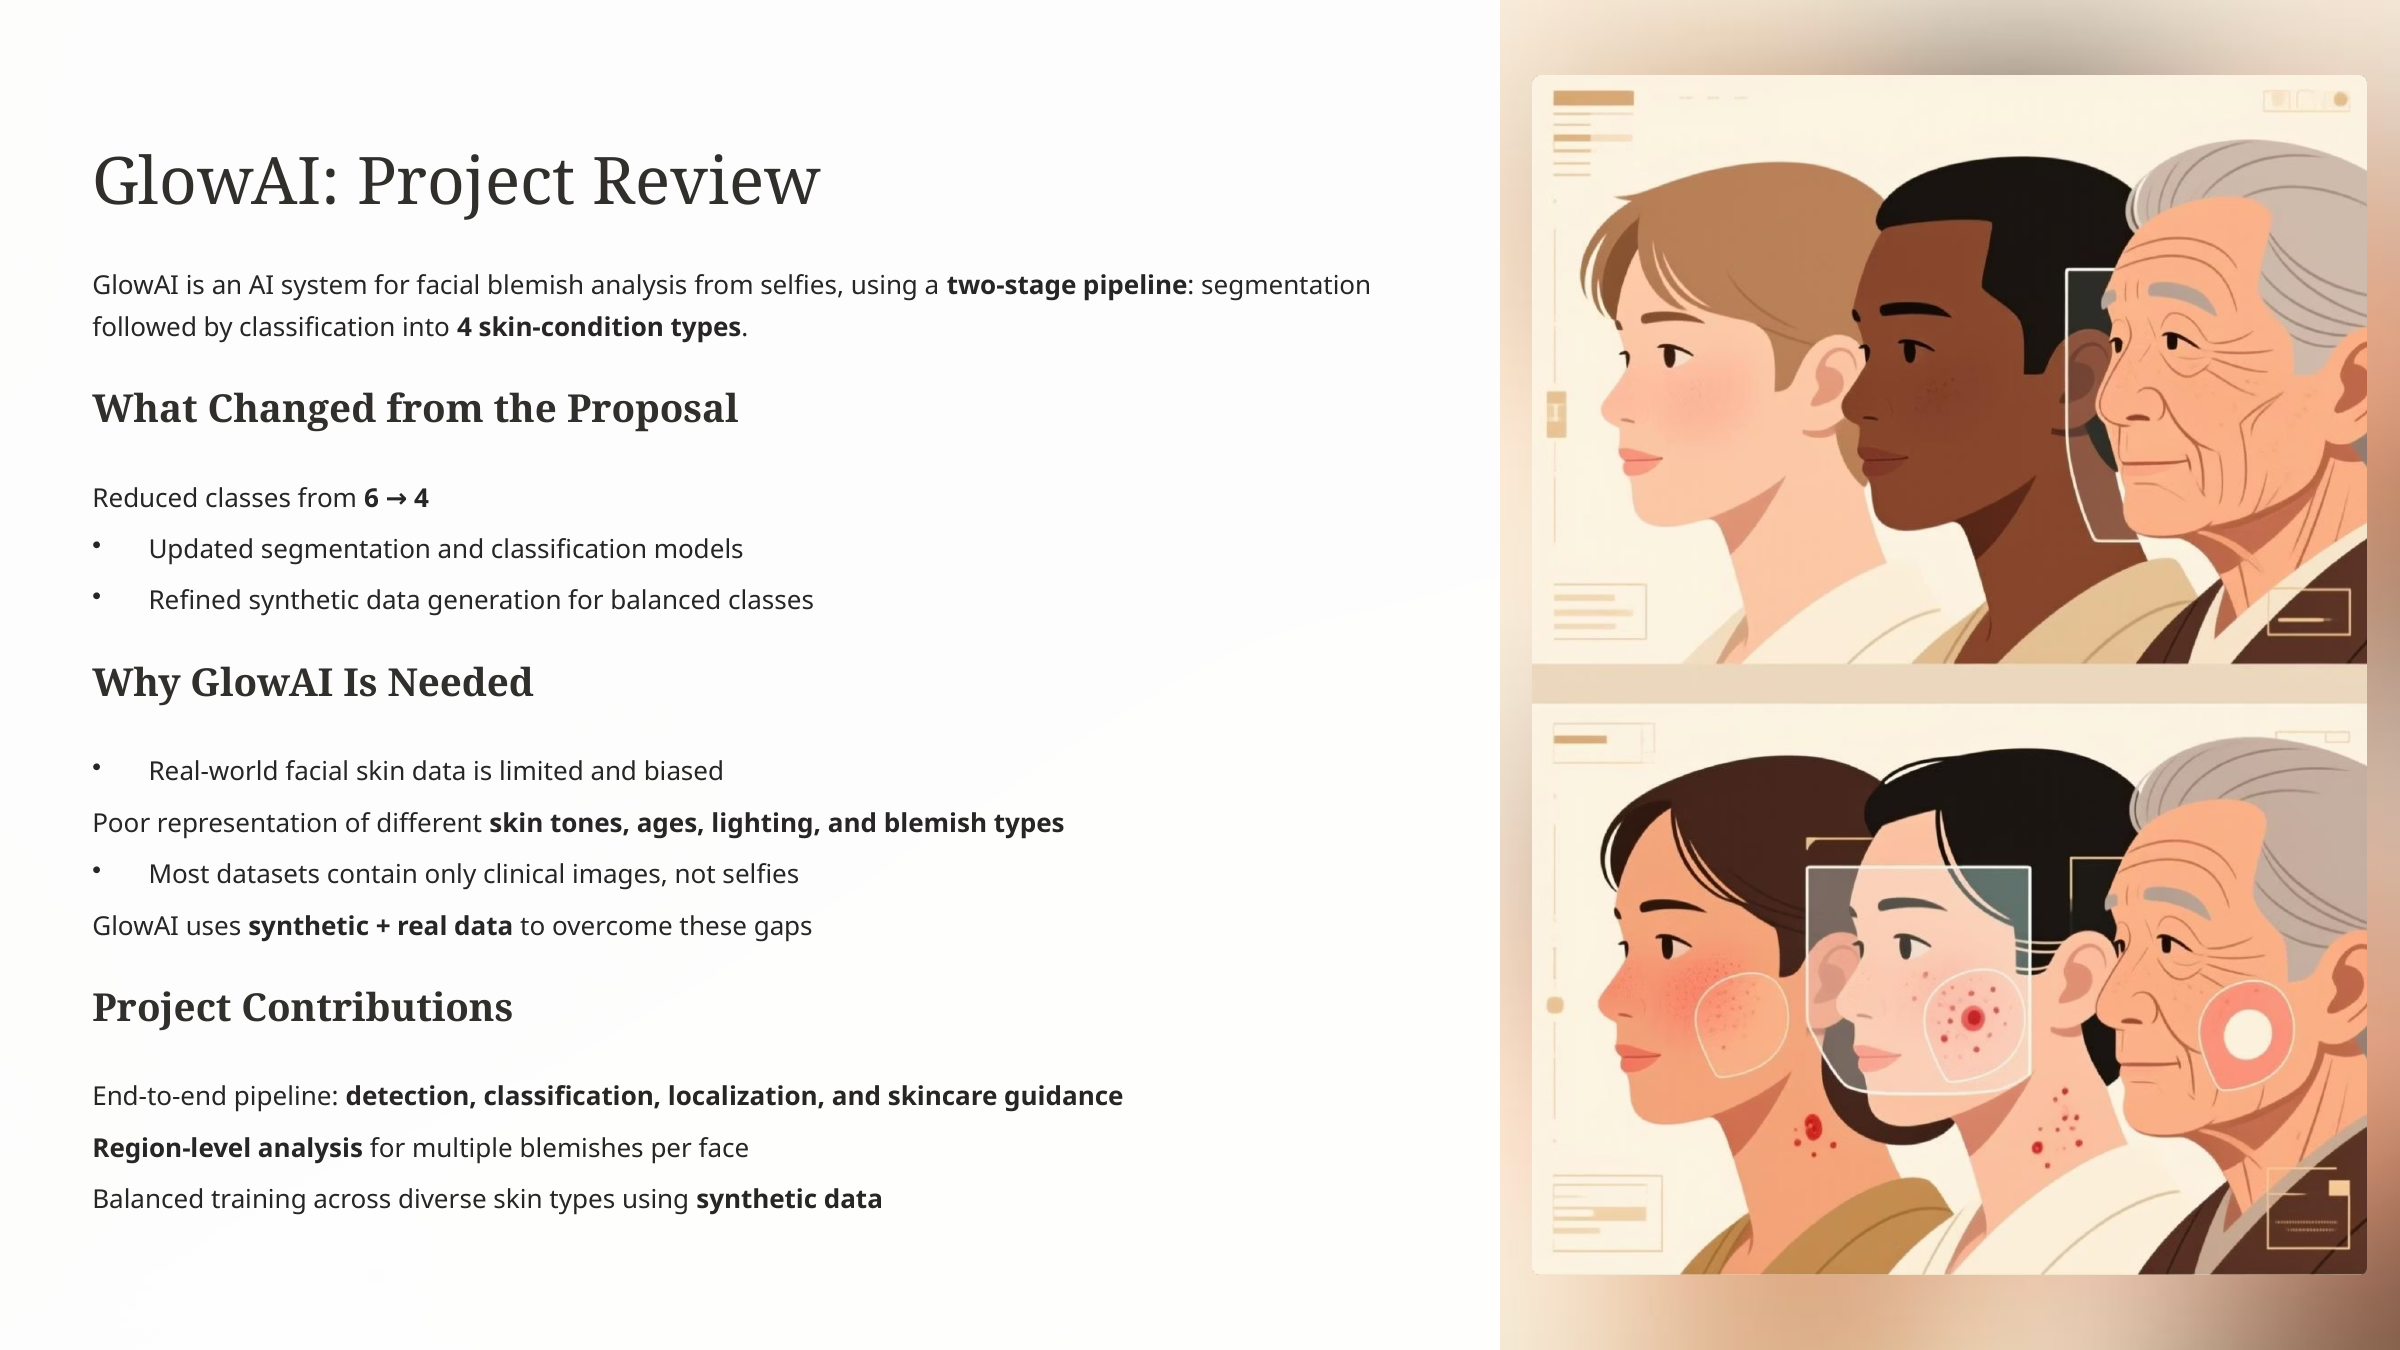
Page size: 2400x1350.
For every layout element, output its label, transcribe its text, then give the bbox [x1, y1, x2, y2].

text_box Reduced classes from 6 → 4 [92, 470, 1408, 513]
text_box Balanced training across diverse skin types using synthetic data [92, 1171, 1408, 1214]
picture [1499, 0, 2400, 1350]
text_box What Changed from the Proposal [92, 381, 770, 432]
text_box GlowAI uses synthetic + real data to overcome these gaps [92, 898, 1408, 941]
text_box Real-world facial skin data is limited and biased [92, 744, 1408, 787]
text_box Why GlowAI Is Needed [92, 655, 560, 705]
text_box Poor representation of different skin tones, ages, lighting, and blemish types [92, 795, 1408, 838]
text_box Refined synthetic data generation for balanced classes [92, 573, 1408, 616]
text_box GlowAI: Project Review [92, 135, 783, 219]
text_box Region-level analysis for multiple blemishes per face [92, 1120, 1408, 1163]
text_box GlowAI is an AI system for facial blemish analysis from selfies, using a two-stage pipeline: segmentation followed by classification into 4 skin-condition types. [92, 257, 1408, 343]
text_box End-to-end pipeline: detection, classification, localization, and skincare guidance [92, 1069, 1408, 1112]
text_box Most datasets contain only clinical images, not selfies [92, 846, 1408, 890]
text_box Updated segmentation and classification models [92, 522, 1408, 565]
text_box Project Contributions [92, 980, 535, 1030]
